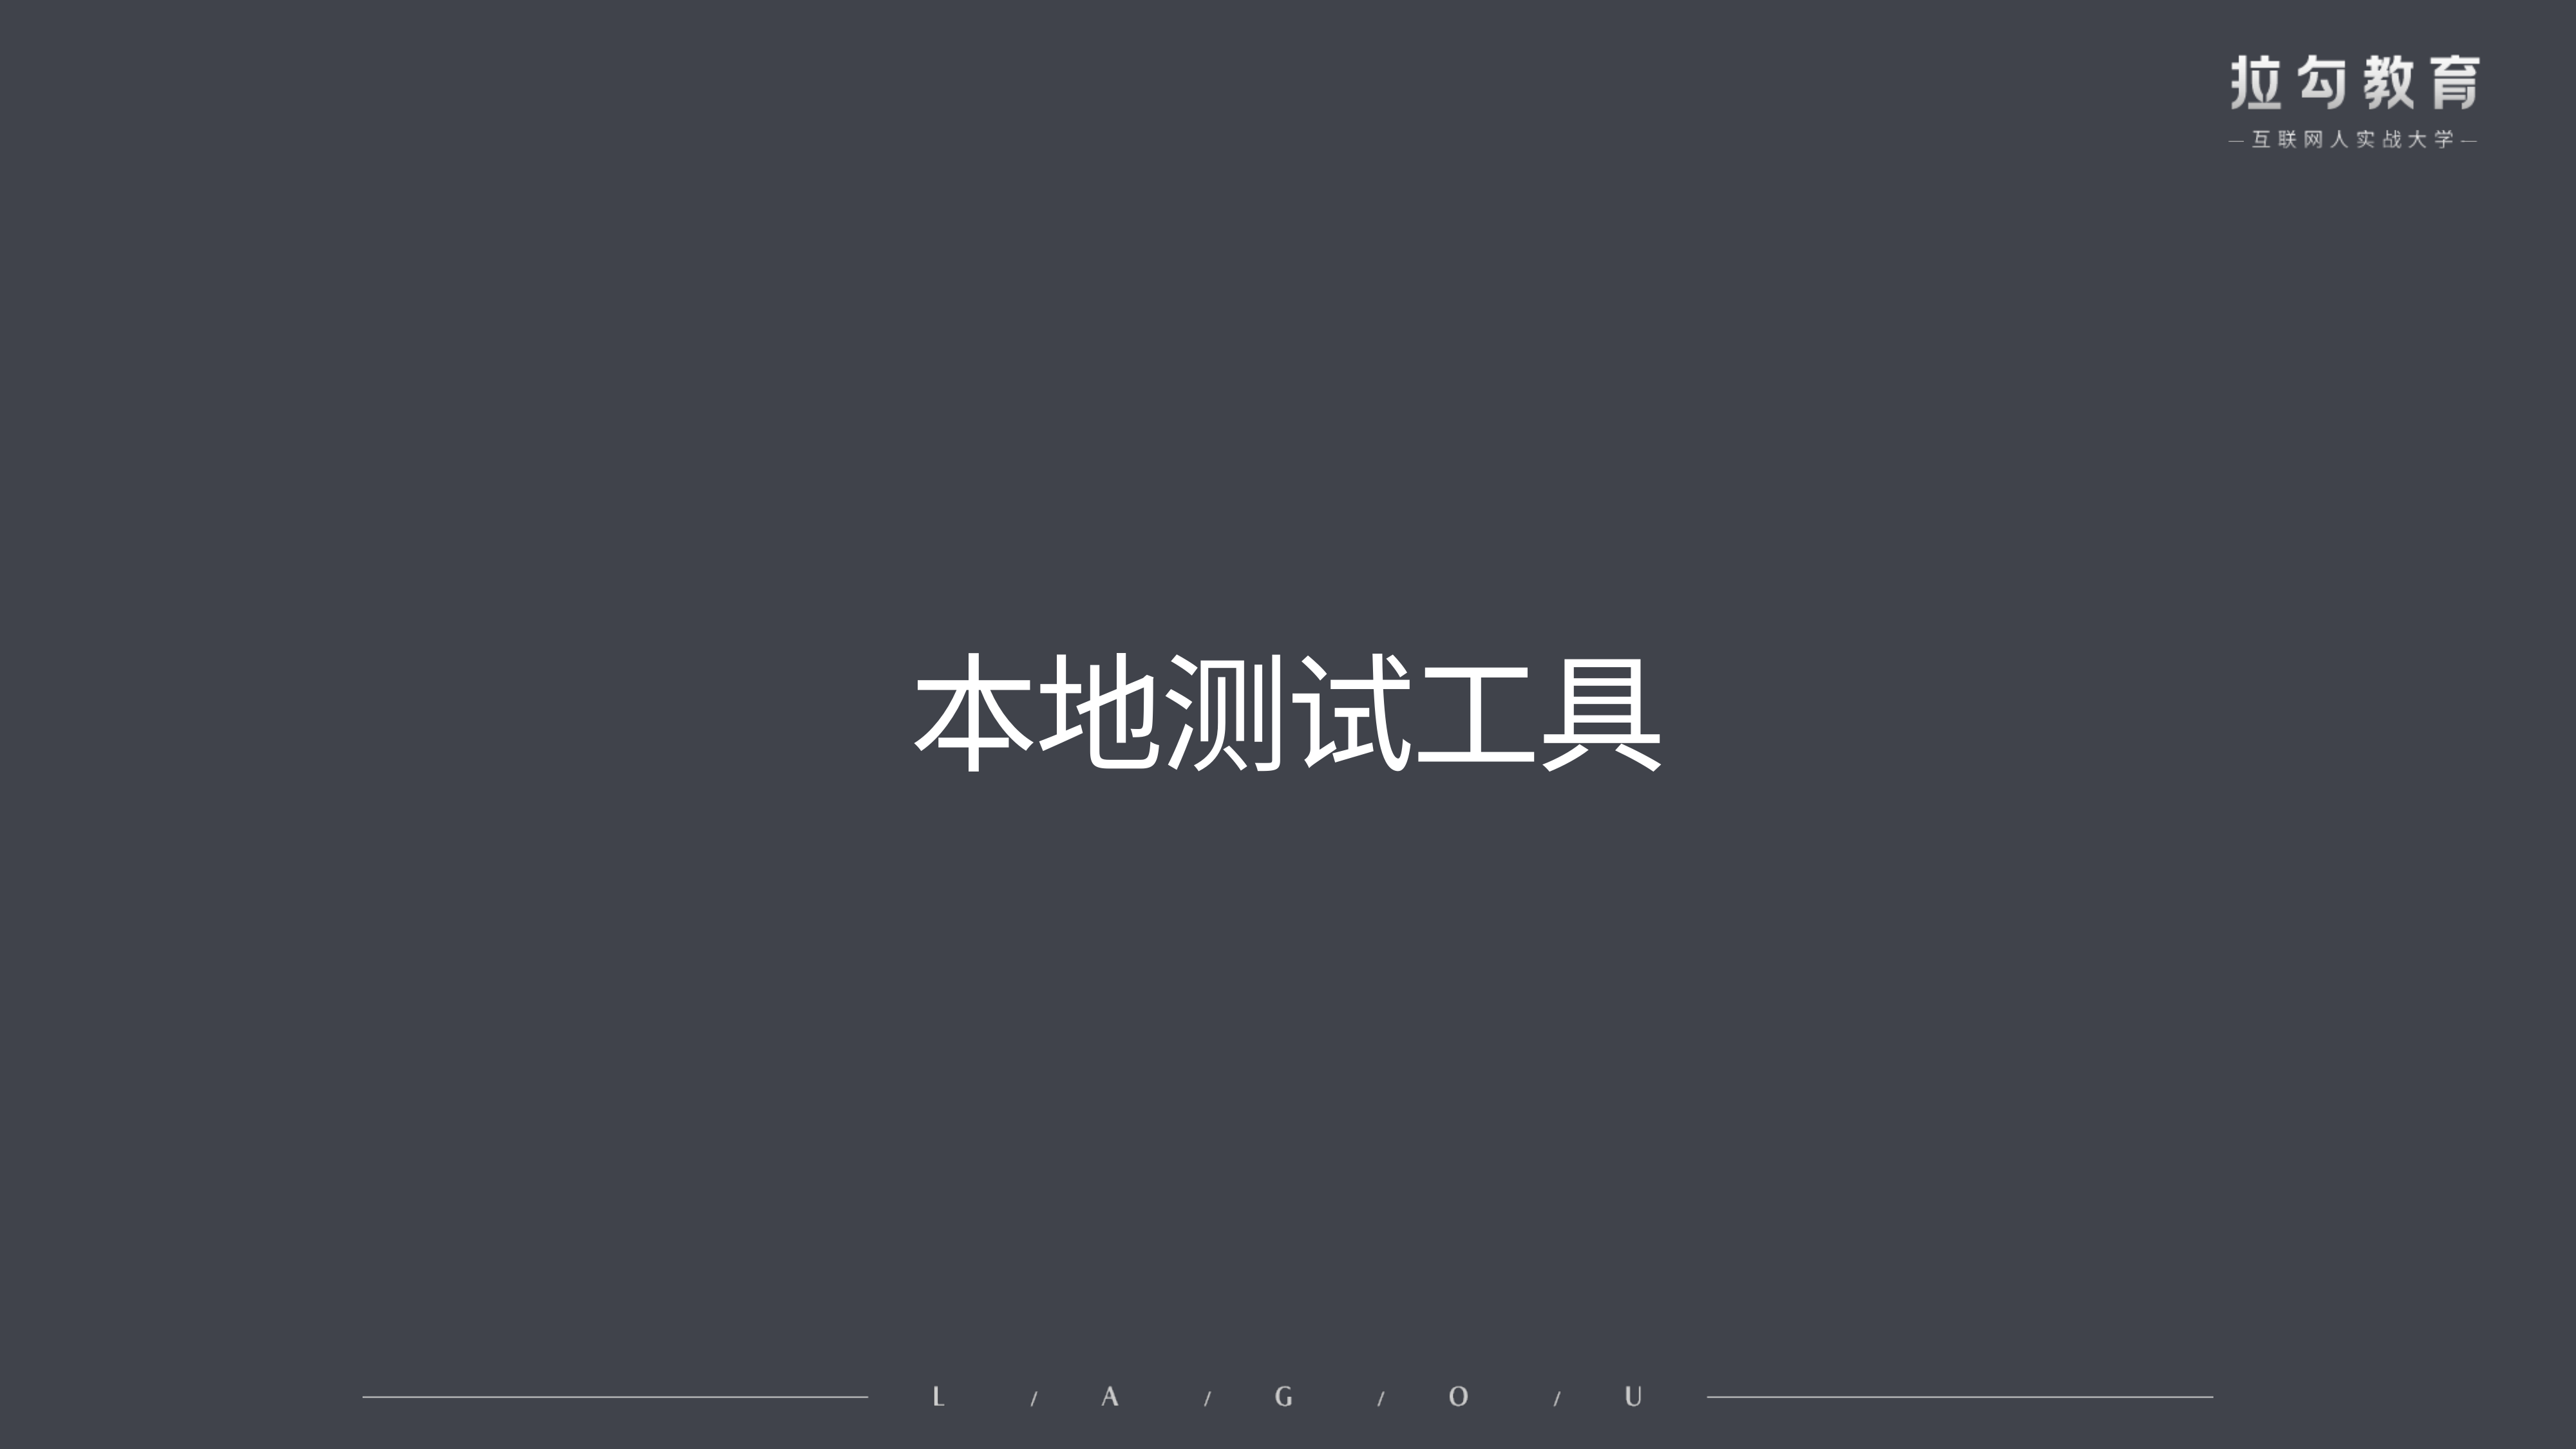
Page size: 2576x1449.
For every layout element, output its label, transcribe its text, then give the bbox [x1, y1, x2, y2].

picture [363, 1372, 2213, 1423]
picture [2177, 13, 2536, 199]
title 本地测试工具 [127, 478, 2449, 971]
